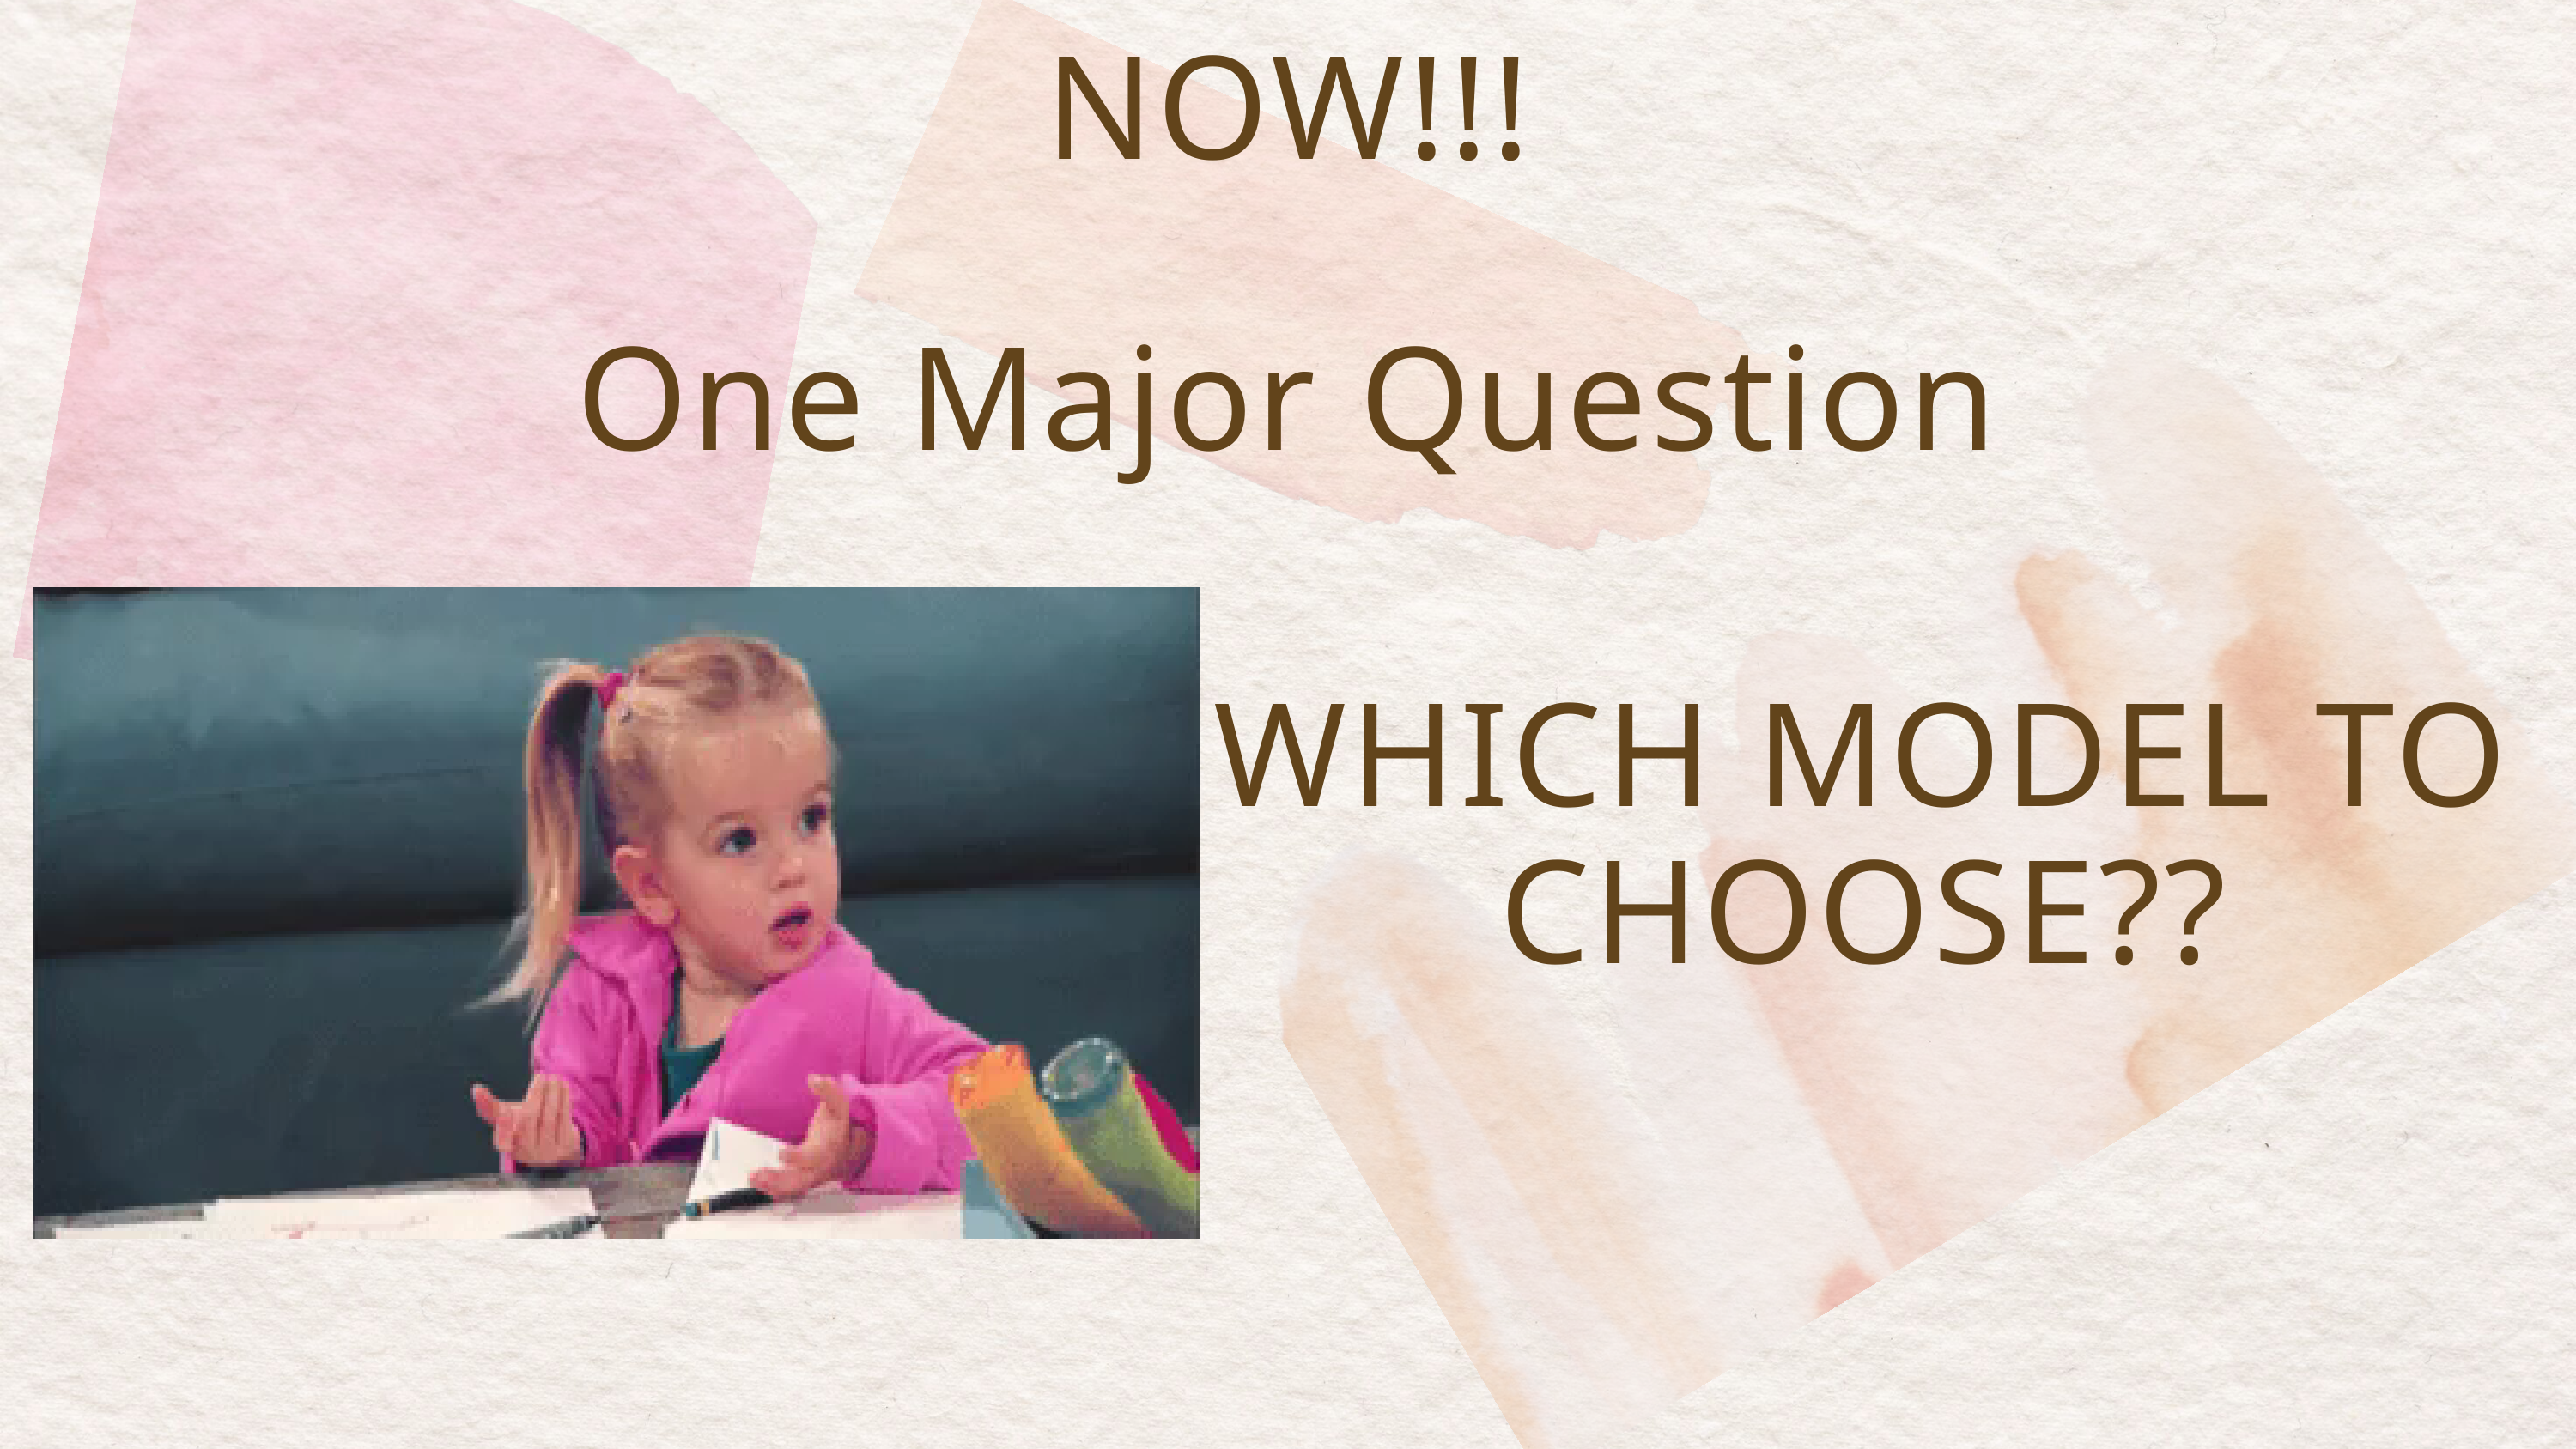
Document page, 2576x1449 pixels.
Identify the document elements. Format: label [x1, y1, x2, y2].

picture [0, 0, 2576, 1449]
text_box [32, 586, 1200, 1240]
